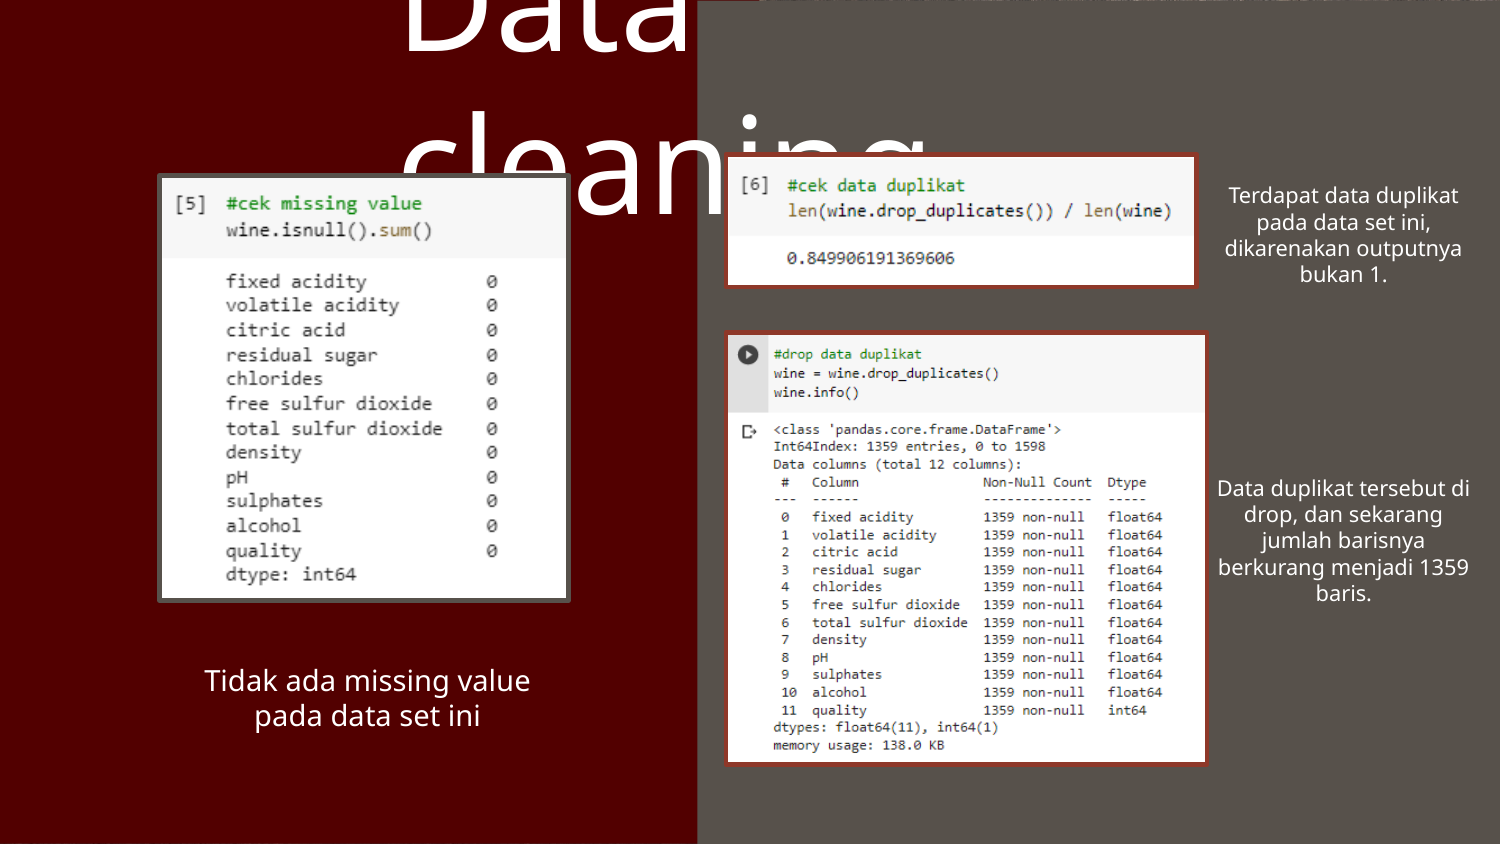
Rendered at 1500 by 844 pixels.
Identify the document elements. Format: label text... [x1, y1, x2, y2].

text_box Data duplikat tersebut di drop, dan sekarang jumlah barisnya berkurang menjadi 1359 baris. [1208, 467, 1494, 613]
text_box dddddddddddd [0, 0, 695, 844]
text_box [695, 0, 1500, 844]
picture [161, 177, 567, 599]
text_box Data cleaning [381, 9, 1147, 148]
text_box Terdapat data duplikat pada data set ini, dikarenakan outputnya bukan 1. [1194, 174, 1494, 295]
text_box Tidak ada missing value pada data set ini [156, 655, 579, 741]
picture [727, 156, 1195, 285]
picture [727, 334, 1205, 763]
